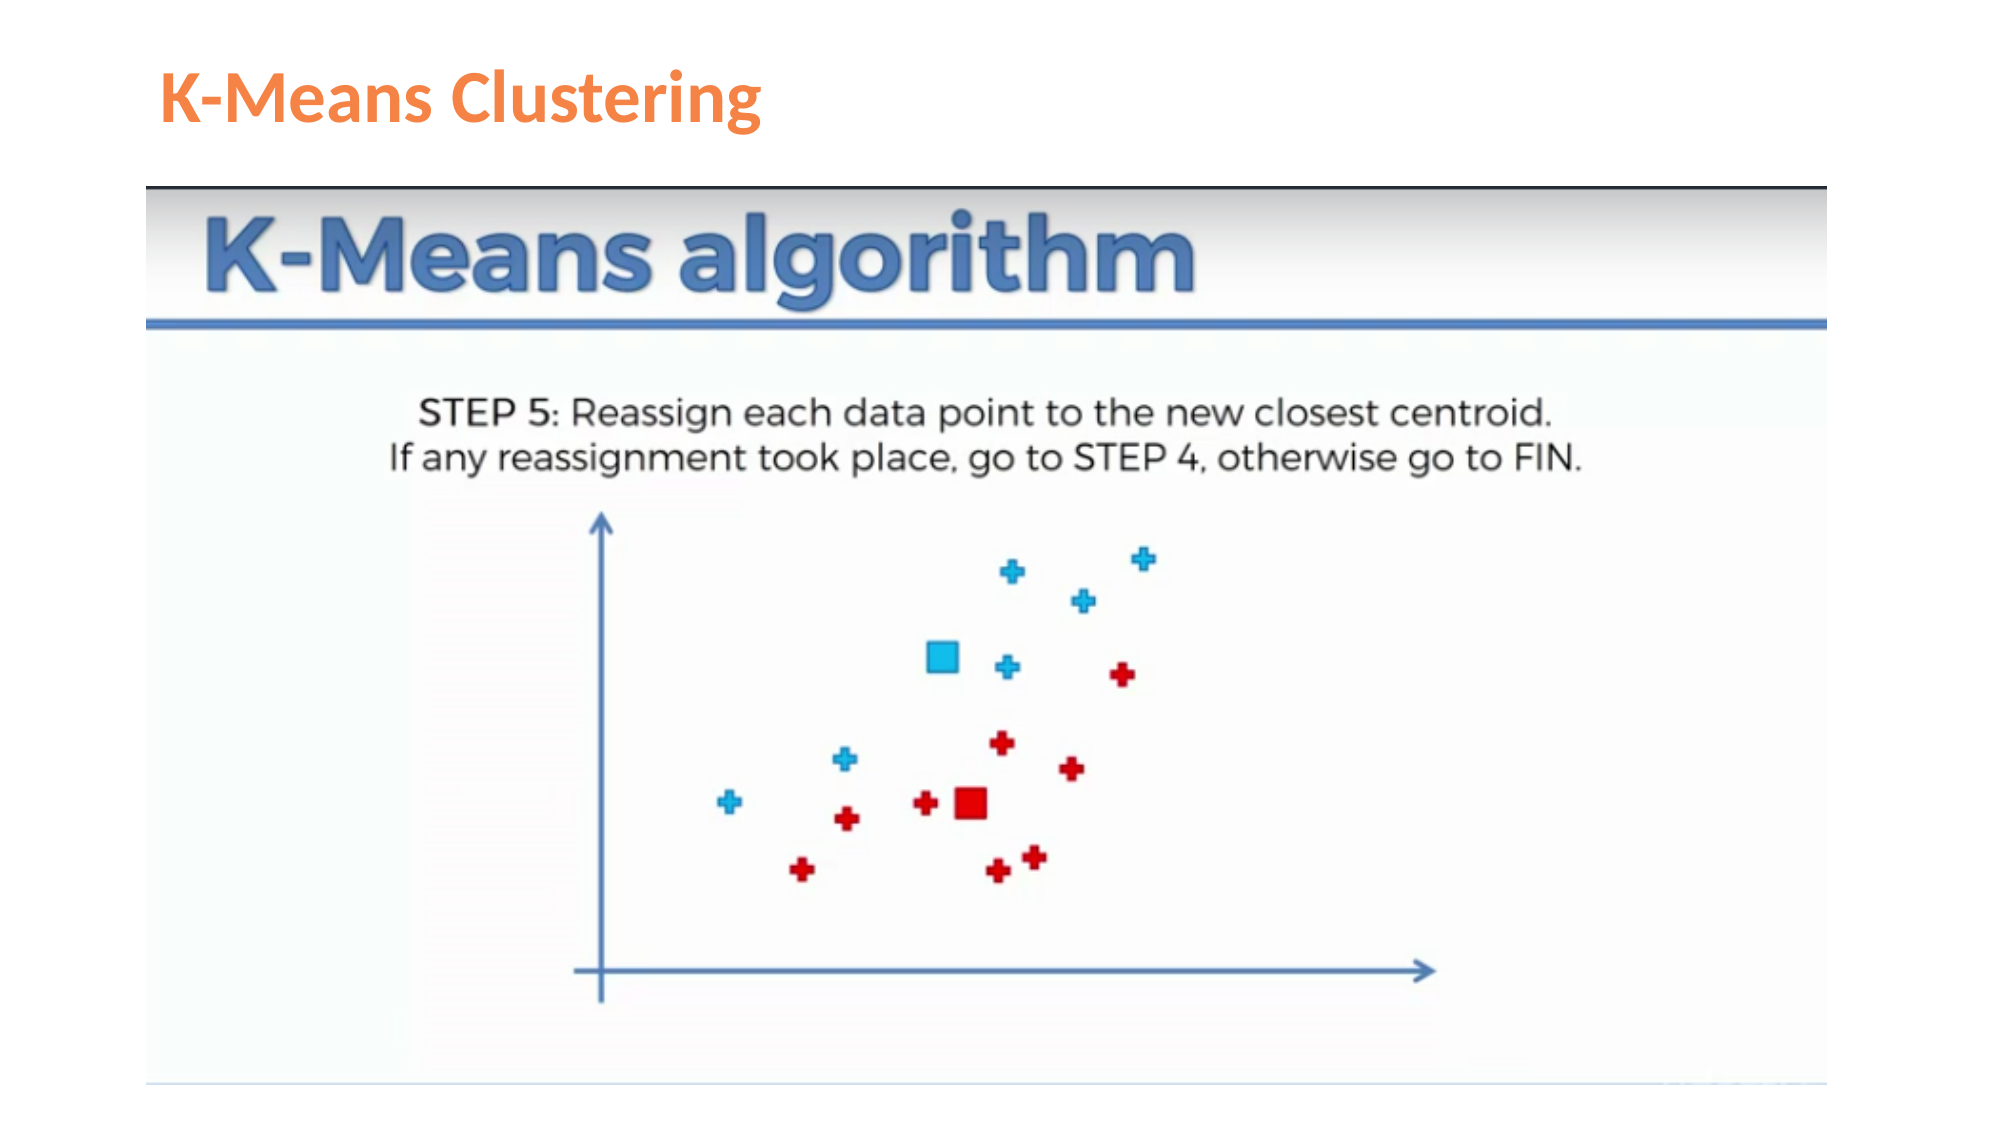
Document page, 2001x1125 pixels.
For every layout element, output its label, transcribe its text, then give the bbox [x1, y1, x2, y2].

text_box K-Means Clustering [146, 40, 1520, 146]
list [145, 185, 1827, 1085]
